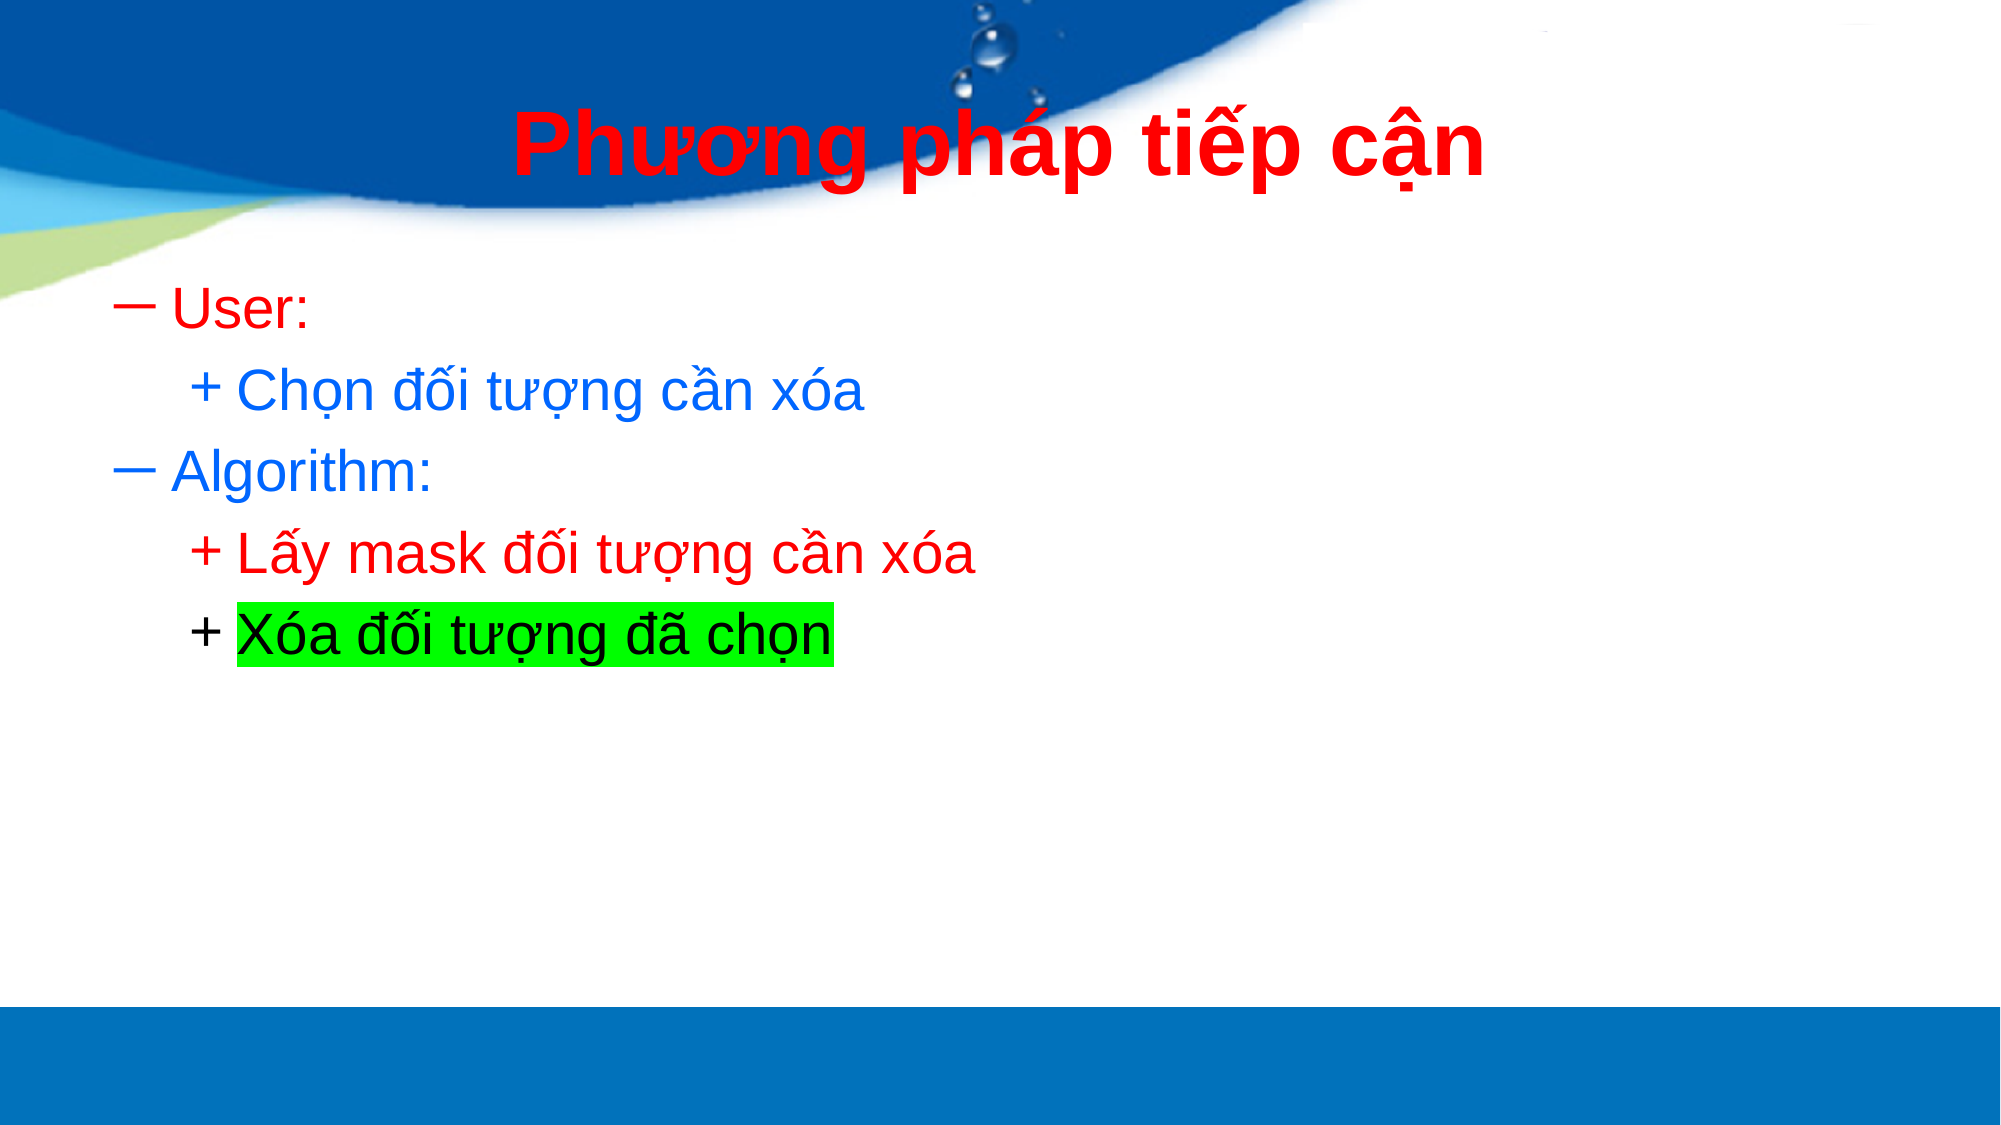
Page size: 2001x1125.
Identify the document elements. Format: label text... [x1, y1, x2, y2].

title Phương pháp tiếp cận [99, 45, 1900, 233]
list User: Chọn đối tượng cần xóa Algorithm: Lấy mask đối tượng cần xóa Xóa đối tượng đã chọn [99, 262, 1900, 1005]
picture [0, 0, 2001, 1125]
